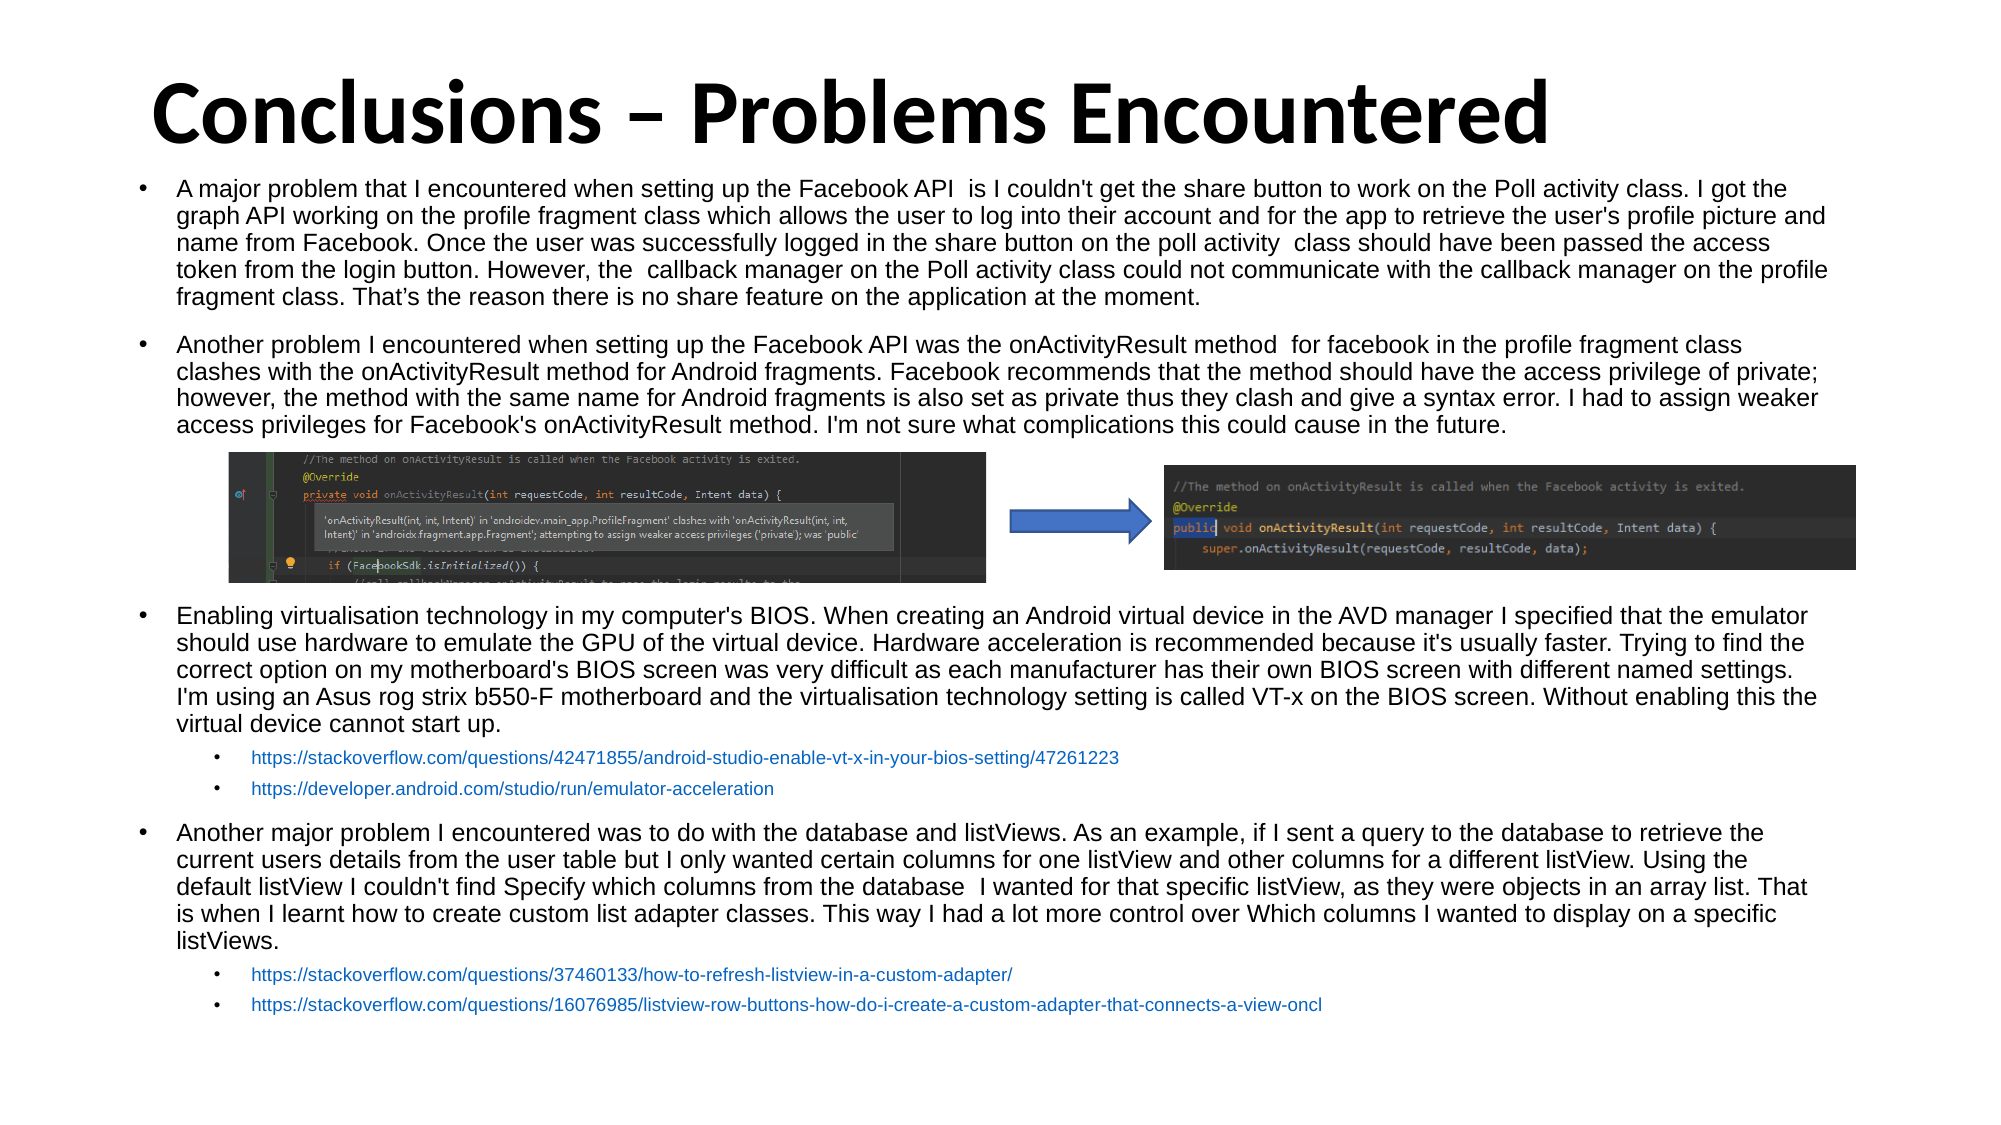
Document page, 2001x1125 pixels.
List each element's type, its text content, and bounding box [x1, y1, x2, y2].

picture [1164, 465, 1856, 570]
picture [228, 452, 987, 583]
title Conclusions – Problems Encountered [137, 59, 1863, 278]
list A major problem that I encountered when setting up the Facebook API is I couldn't get the share button to work on the Poll activity class. I got the graph API working on the profile fragment class which allows the user to log into their account and for the app to retrieve the user's profile picture and name from Facebook. Once the user was successfully logged in the share button on the poll activity class should have been passed the access token from the login button. However, the callback manager on the Poll activity class could not communicate with the callback manager on the profile fragment class. That’s the reason there is no share feature on the application at the moment. Another problem I encountered when setting up the Facebook API was the onActivityResult method for facebook in the profile fragment class clashes with the onActivityResult method for Android fragments. Facebook recommends that the method should have the access privilege of private; however, the method with the same name for Android fragments is also set as private thus they clash and give a syntax error. I had to assign weaker access privileges for Facebook's onActivityResult method. I'm not sure what complications this could cause in the future. Enabling virtualisation technology in my computer's BIOS. When creating an Android virtual device in the AVD manager I specified that the emulator should use hardware to emulate the GPU of the virtual device. Hardware acceleration is recommended because it's usually faster. Trying to find the correct option on my motherboard's BIOS screen was very difficult as each manufacturer has their own BIOS screen with different named settings. I'm using an Asus rog strix b550-F motherboard and the virtualisation technology setting is called VT-x on the BIOS screen. Without enabling this the virtual device cannot start up. https://stackoverflow.com/questions/42471855/android-studio-enable-vt-x-in-your-bios-setting/47261223 https://developer.android.com/studio/run/emulator-acceleration Another major problem I encountered was to do with the database and listViews. As an example, if I sent a query to the database to retrieve the current users details from the user table but I only wanted certain columns for one listView and other columns for a different listView. Using the default listView I couldn't find Specify which columns from the database I wanted for that specific listView, as they were objects in an array list. That is when I learnt how to create custom list adapter classes. This way I had a lot more control over Which columns I wanted to display on a specific listViews. https://stackoverflow.com/questions/37460133/how-to-refresh-listview-in-a-custom-adapter/ https://stackoverflow.com/questions/16076985/listview-row-buttons-how-do-i-create-a-custom-adapter-that-connects-a-view-oncl [123, 168, 1849, 1093]
text_box [1009, 497, 1153, 545]
